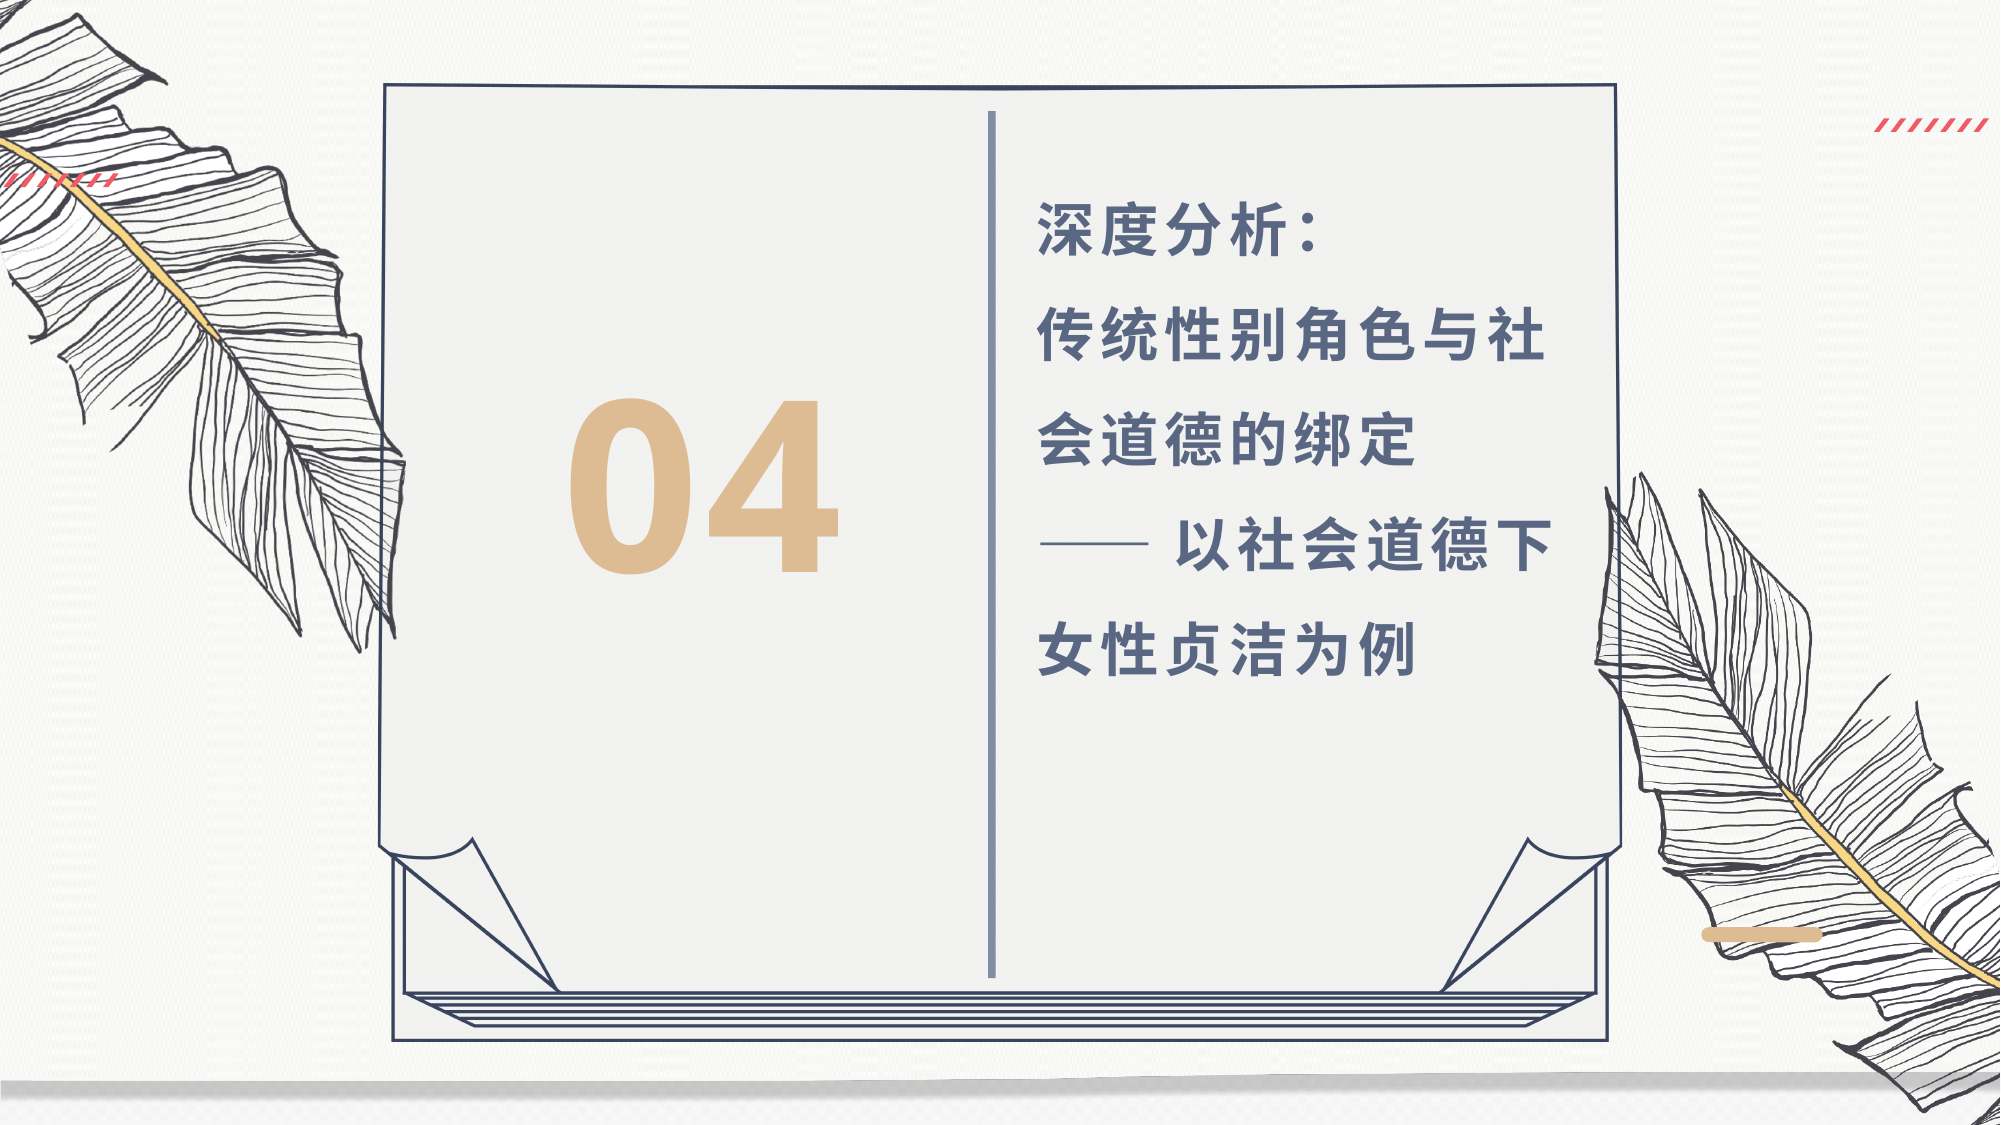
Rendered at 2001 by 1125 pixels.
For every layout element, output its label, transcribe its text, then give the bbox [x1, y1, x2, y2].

text_box 04 [462, 325, 942, 628]
text_box [987, 110, 997, 979]
text_box [1700, 926, 1824, 944]
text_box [3, 173, 119, 188]
picture [0, 0, 2001, 1125]
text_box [1873, 118, 1990, 132]
text_box 深度分析： 传统性别角色与社会道德的绑定 ——以社会道德下女性贞洁为例 [1021, 150, 1586, 709]
